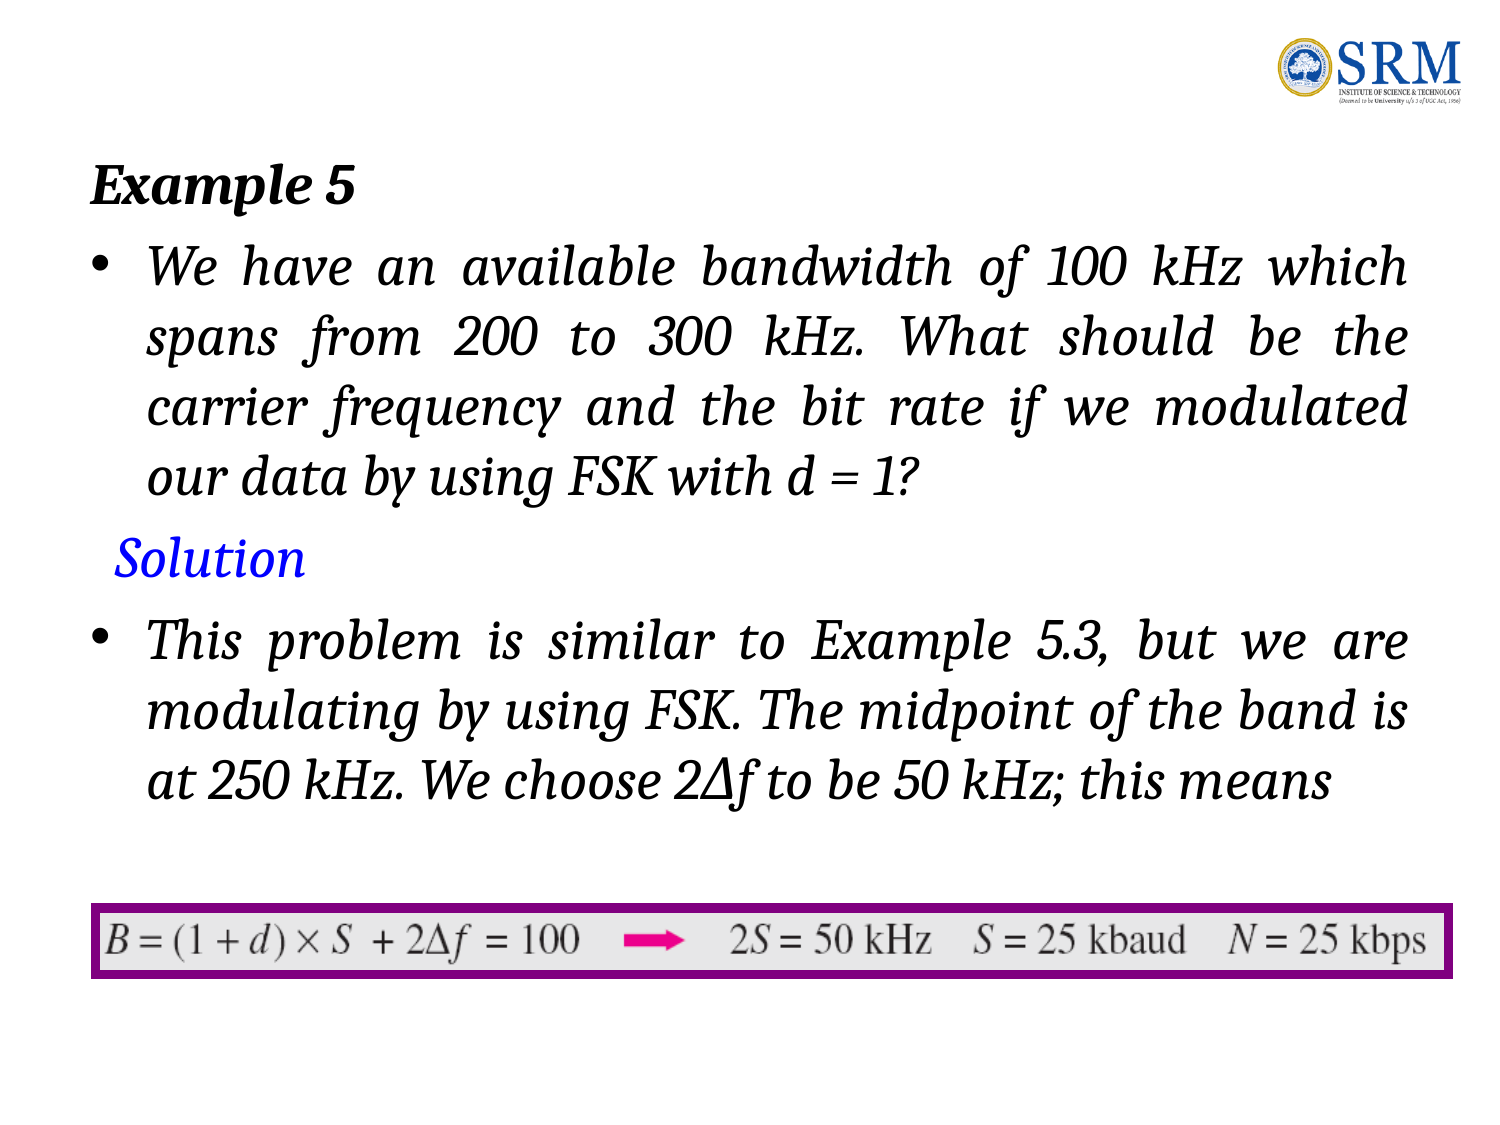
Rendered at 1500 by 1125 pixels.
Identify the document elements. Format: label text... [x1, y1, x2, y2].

picture [99, 912, 1445, 971]
list Example 5 We have an available bandwidth of 100 kHz which spans from 200 to 300 kHz. What should be the carrier frequency and the bit rate if we modulated our data by using FSK with d = 1? Solution This problem is similar to Example 5.3, but we are modulating by using FSK. The midpoint of the band is at 250 kHz. We choose 2Δf to be 50 kHz; this means [74, 0, 1426, 1006]
picture [1426, 25, 1466, 113]
